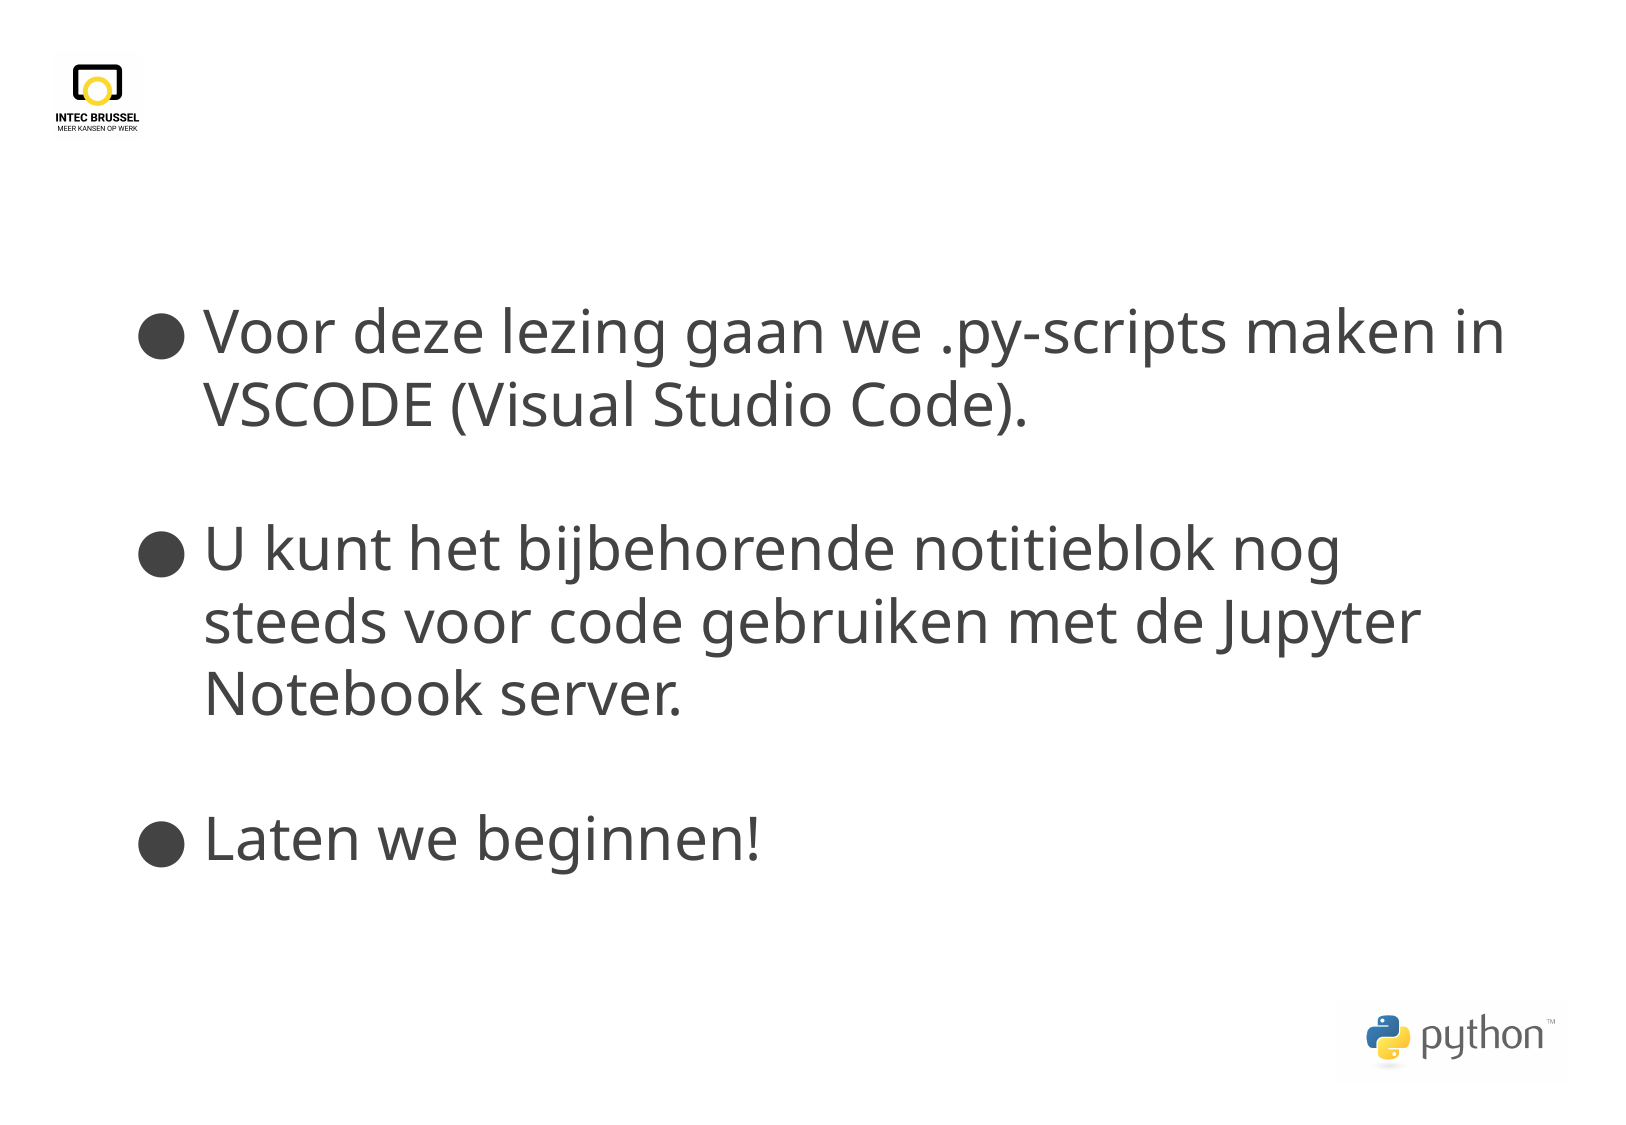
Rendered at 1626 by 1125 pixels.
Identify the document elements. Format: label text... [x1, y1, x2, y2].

picture [51, 49, 143, 141]
picture [1335, 1002, 1574, 1084]
list Voor deze lezing gaan we .py-scripts maken in VSCODE (Visual Studio Code). U kunt het bijbehorende notitieblok nog steeds voor code gebruiken met de Jupyter Notebook server. Laten we beginnen! [113, 278, 1539, 895]
